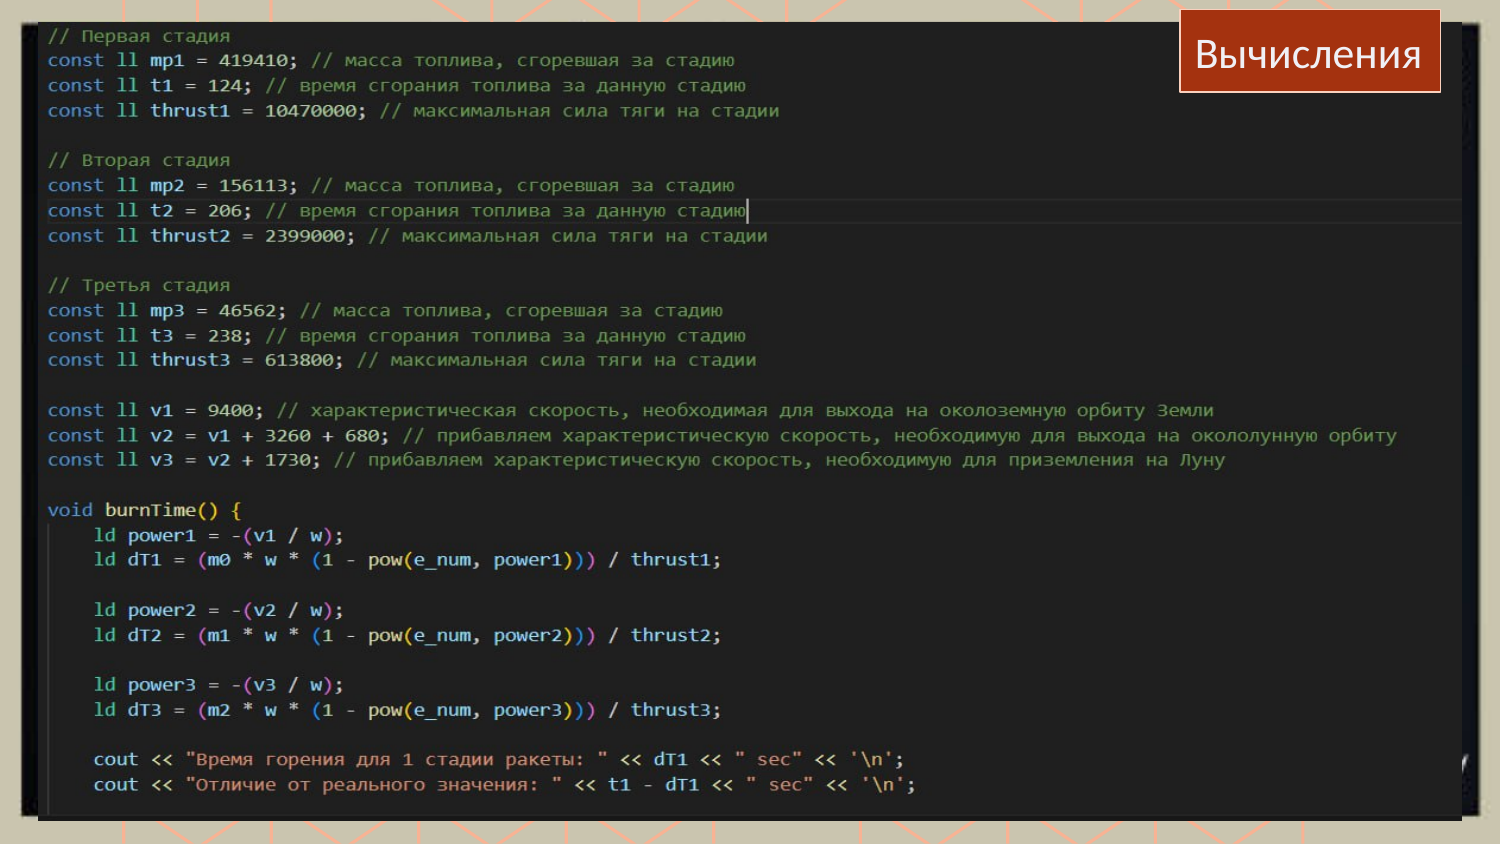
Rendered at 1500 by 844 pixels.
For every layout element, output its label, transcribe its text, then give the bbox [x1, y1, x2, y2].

picture [0, 0, 1500, 844]
picture [1231, 0, 1282, 9]
picture [1176, 0, 1227, 9]
picture [1278, 0, 1327, 9]
text_box Вычисления [1179, 9, 1441, 21]
